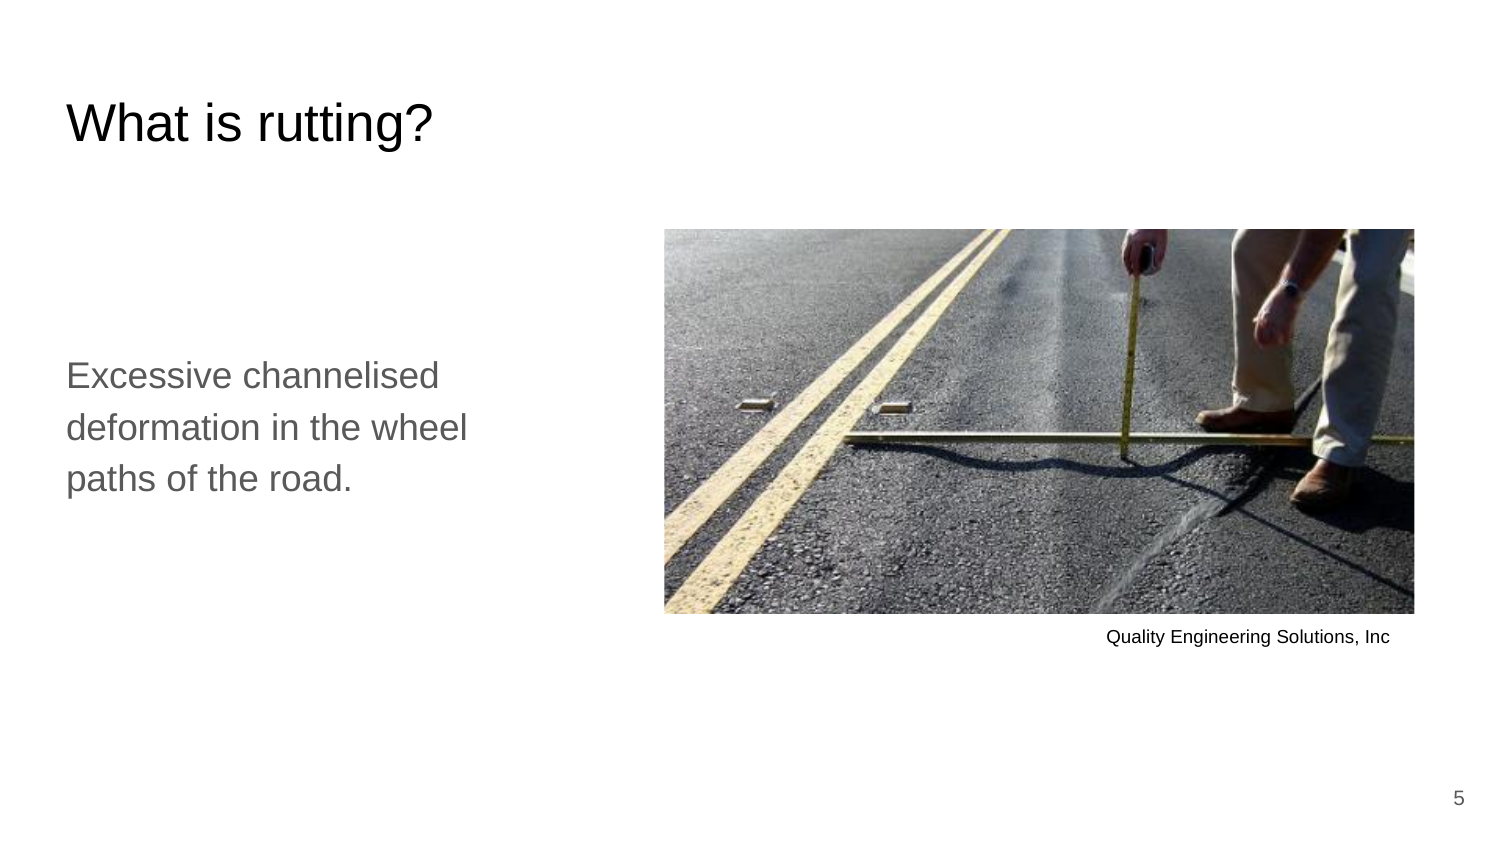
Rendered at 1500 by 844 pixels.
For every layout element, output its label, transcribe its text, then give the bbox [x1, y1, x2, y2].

title What is rutting? [51, 72, 1449, 167]
picture [664, 229, 1415, 615]
slide_number ‹#› [1389, 764, 1480, 830]
text_box Quality Engineering Solutions, Inc [1091, 622, 1407, 659]
list Excessive channelised deformation in the wheel paths of the road. [51, 330, 524, 514]
